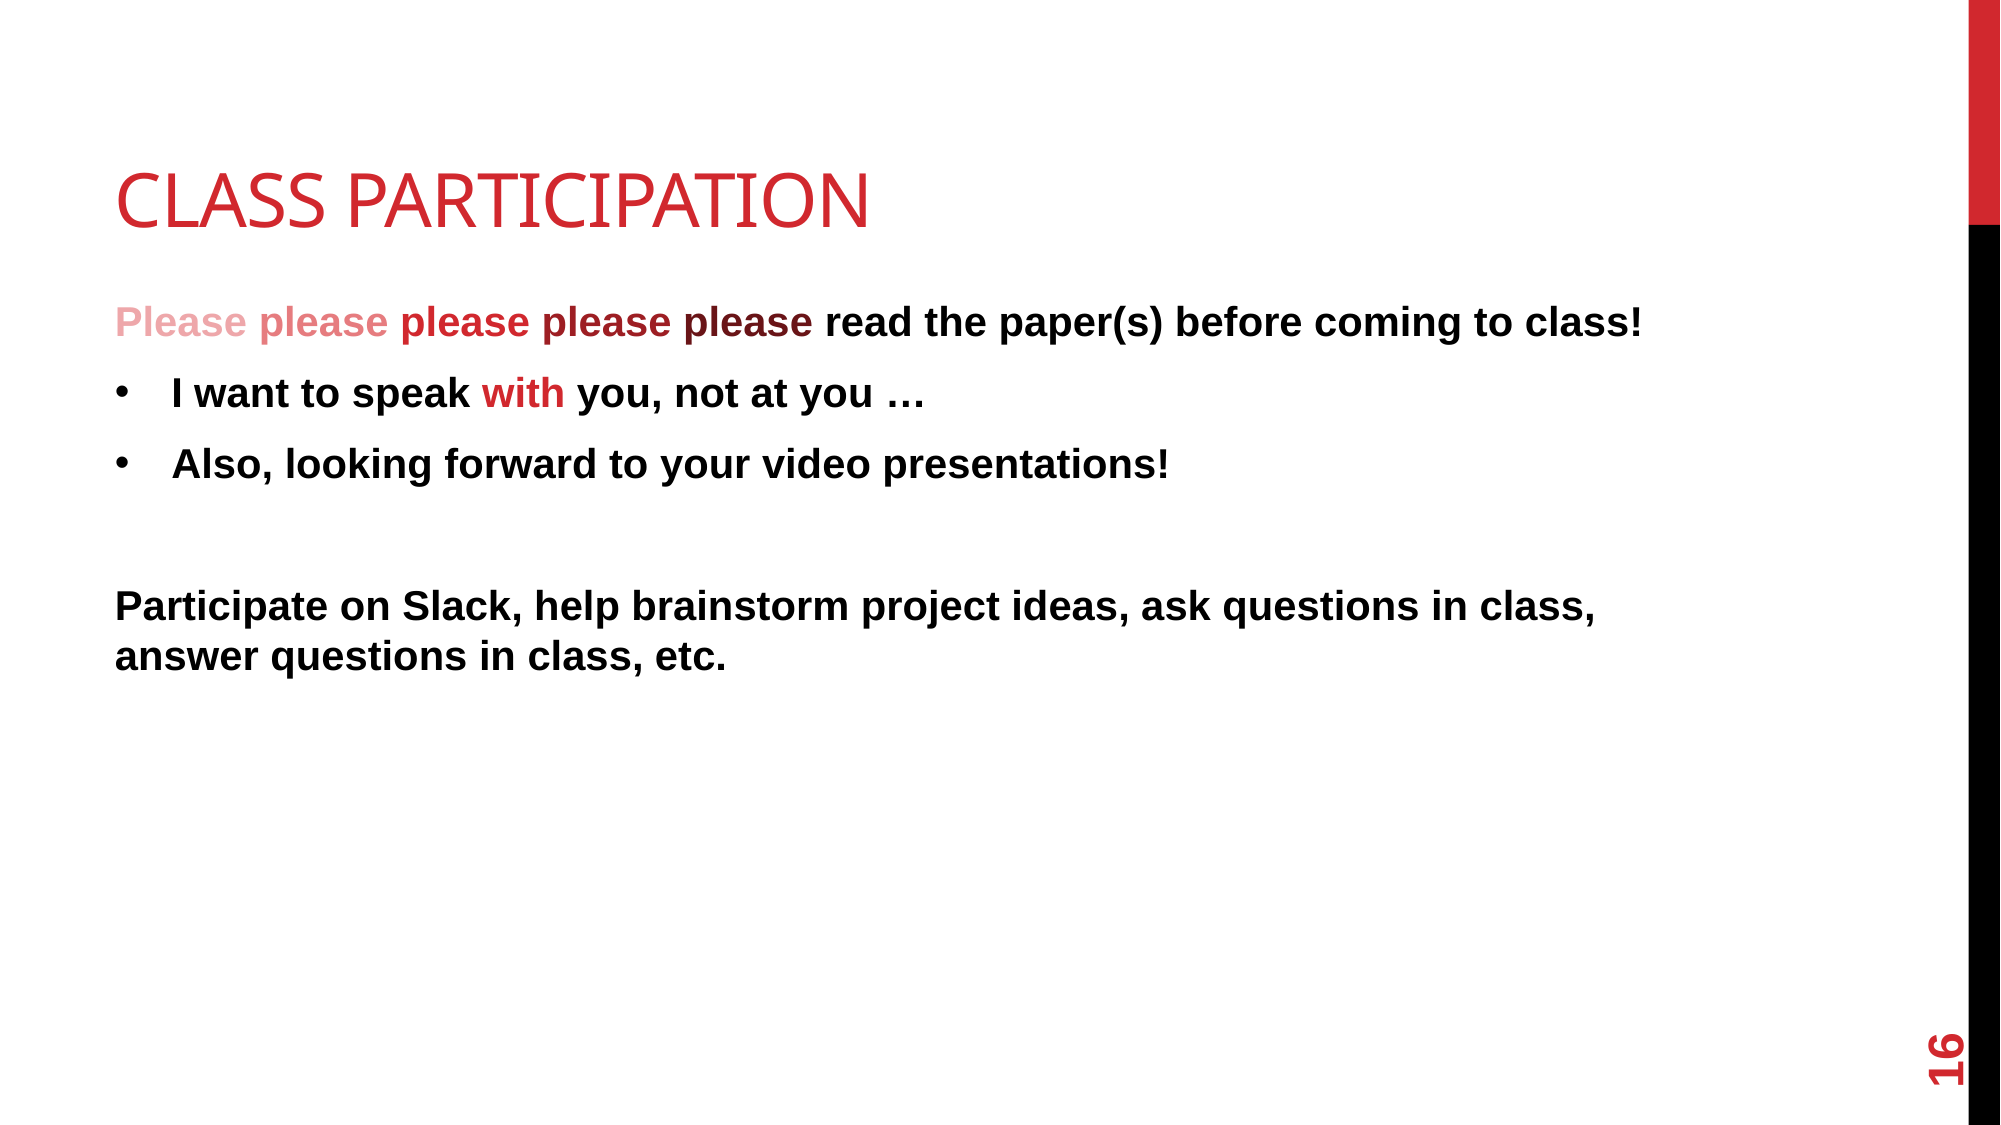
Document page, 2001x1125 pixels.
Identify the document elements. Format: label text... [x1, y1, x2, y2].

title Class Participation [99, 25, 1367, 250]
slide_number 16 [1903, 887, 1984, 1104]
list Please please please please please read the paper(s) before coming to class! I want to speak with you, not at you … Also, looking forward to your video presentations! Participate on Slack, help brainstorm project ideas, ask questions in class, answer questions in class, etc. [99, 287, 1767, 1005]
